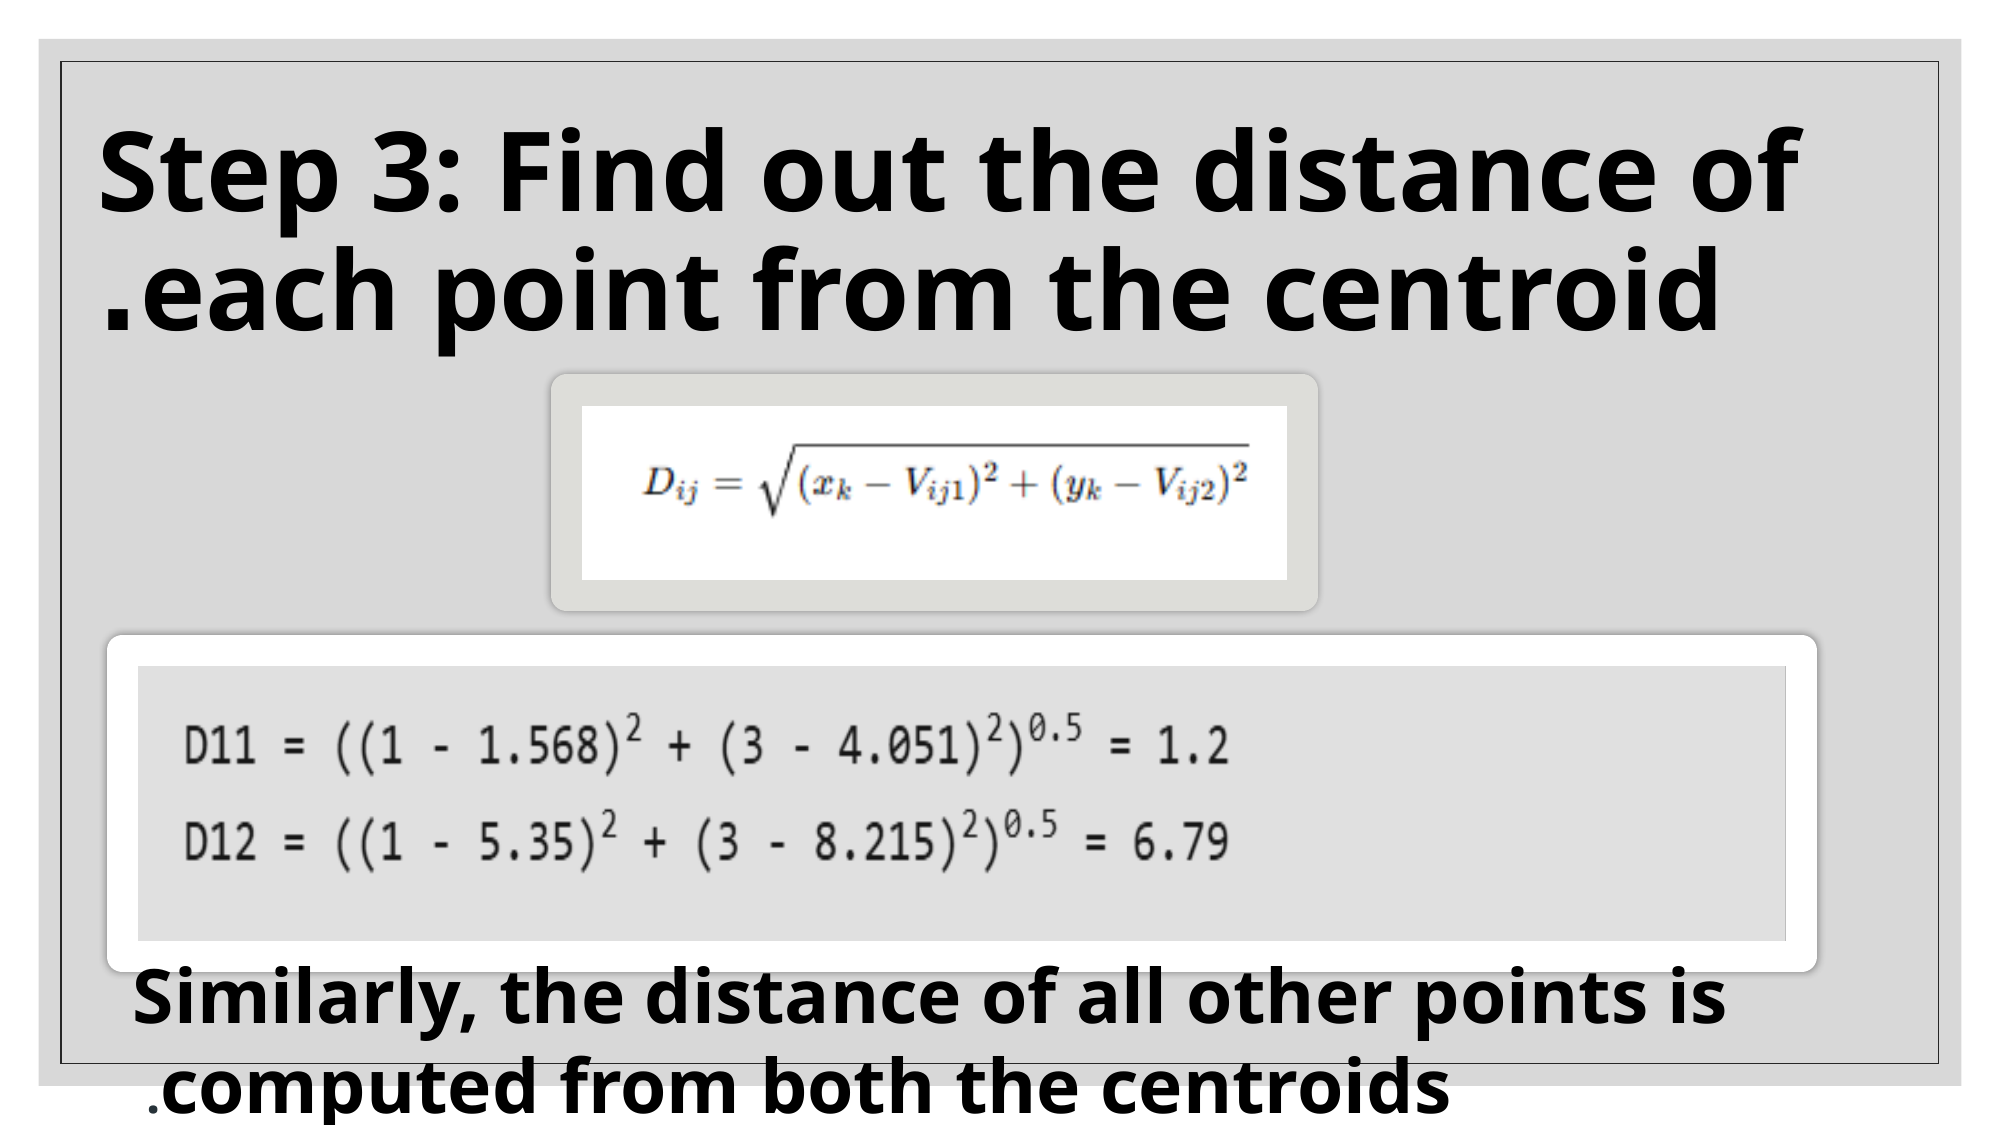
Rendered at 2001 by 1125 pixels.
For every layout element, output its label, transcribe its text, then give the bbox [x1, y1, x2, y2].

picture [138, 665, 1786, 942]
text_box Similarly, the distance of all other points is computed from both the centroids. [118, 941, 1751, 1125]
title Step 3: Find out the distance of each point from the centroid. [82, 77, 1918, 393]
picture [582, 405, 1287, 580]
